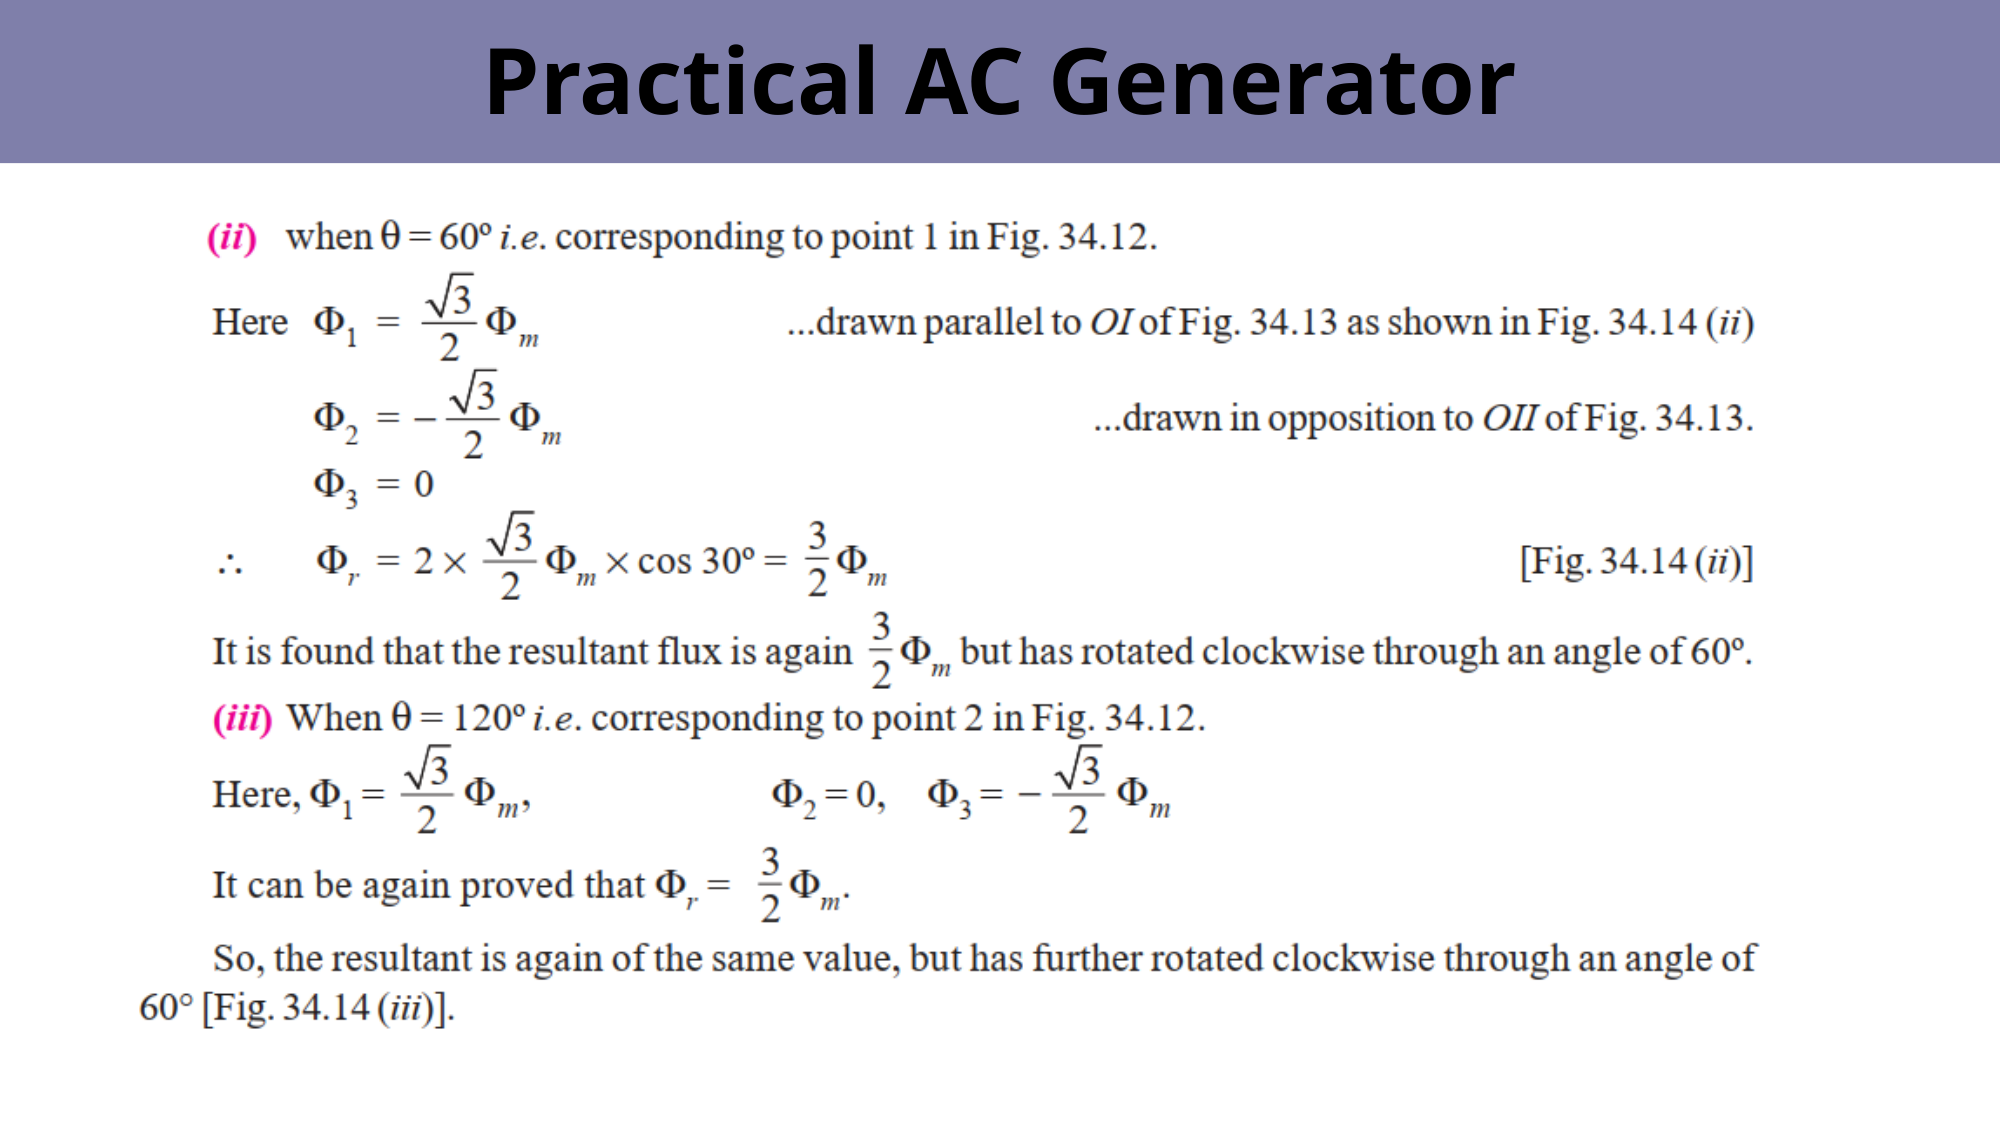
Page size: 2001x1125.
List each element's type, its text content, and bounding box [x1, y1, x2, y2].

text_box Practical AC Generator [338, 28, 1662, 137]
picture [98, 192, 1859, 1062]
text_box [0, 0, 2000, 164]
